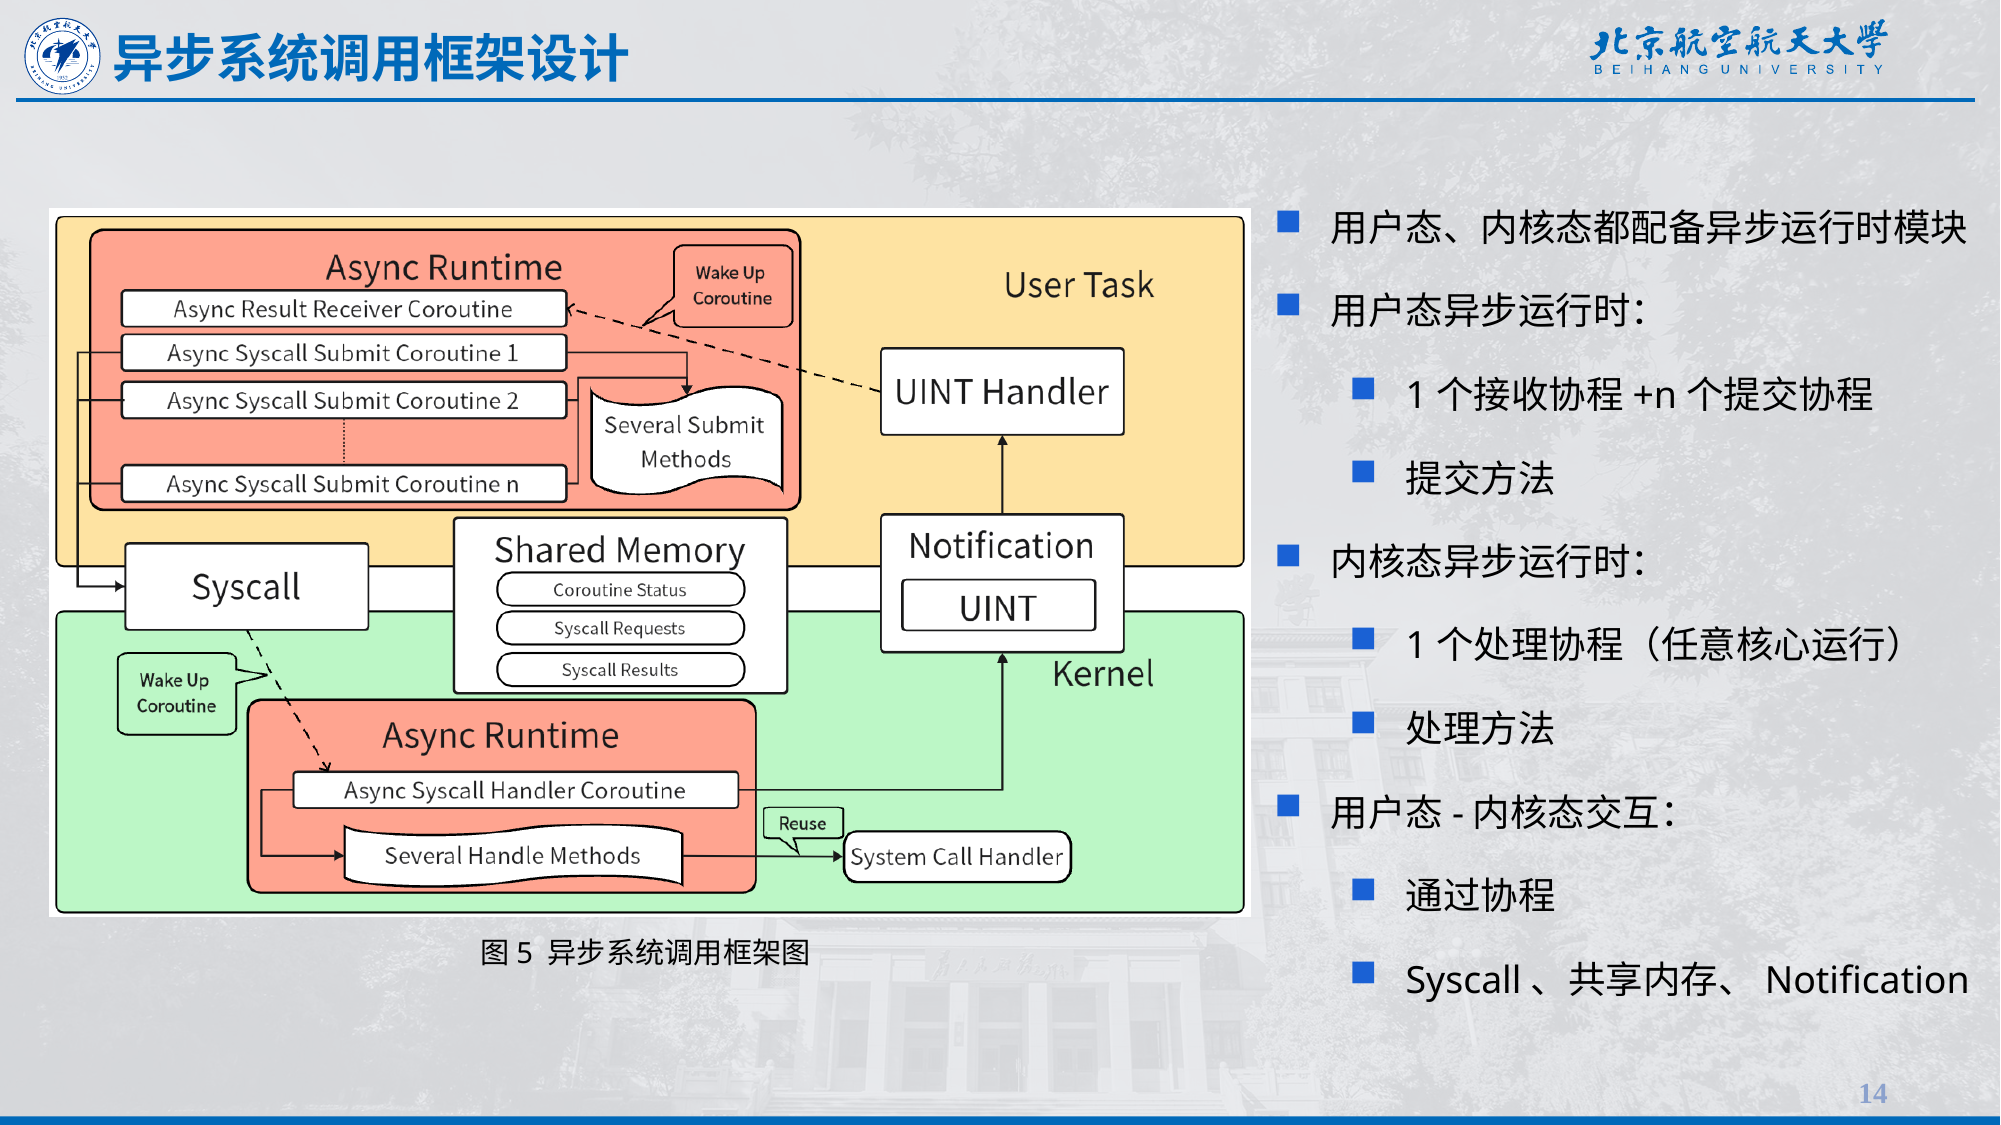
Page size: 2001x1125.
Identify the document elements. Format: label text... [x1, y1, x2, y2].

text_box 图5 异步系统调用框架图 [465, 917, 835, 977]
slide_number 14 [1437, 1080, 1888, 1105]
text_box 用户态、内核态都配备异步运行时模块 用户态异步运行时： 1个接收协程+n个提交协程 提交方法 内核态异步运行时： 1个处理协程（任意核心运行） 处理方法 用户态-内核态交互： 通过协程 Syscall、共享内存、Notification [1259, 183, 1989, 1008]
picture [49, 208, 1251, 917]
list 异步系统调用框架设计 [112, 25, 1177, 97]
